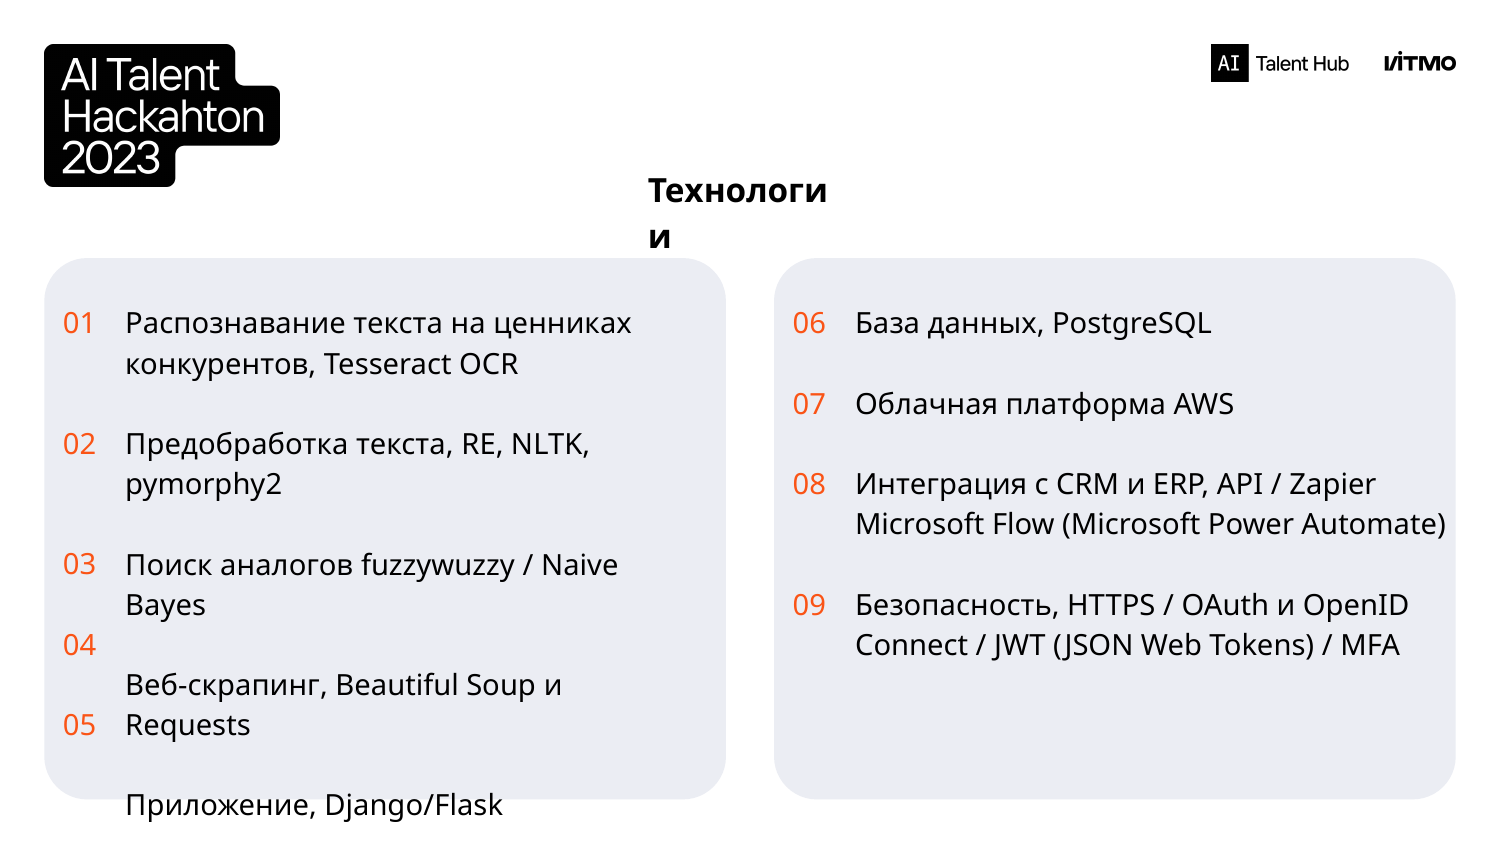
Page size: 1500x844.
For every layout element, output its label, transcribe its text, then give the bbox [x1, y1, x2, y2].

text_box [774, 258, 1456, 800]
text_box Технологии [647, 163, 852, 256]
text_box 01 02 03 04 05 [63, 299, 107, 742]
picture [44, 44, 281, 187]
picture [1211, 44, 1456, 83]
text_box [44, 258, 726, 800]
text_box 06 07 08 09 [792, 299, 837, 621]
text_box Распознавание текста на ценниках конкурентов, Tesseract OCR Предобработка текста, RE, NLTK, pymorphy2 Поиск аналогов fuzzywuzzy / Naive Bayes Веб-скрапинг, Beautiful Soup и Requests Приложение, Django/Flask [125, 299, 689, 844]
text_box База данных, PostgreSQL Облачная платформа AWS Интеграция с CRM и ERP, API / Zapier Microsoft Flow (Microsoft Power Automate) Безопасность, HTTPS / OAuth и OpenID Connect / JWT (JSON Web Tokens) / MFA [854, 299, 1456, 662]
